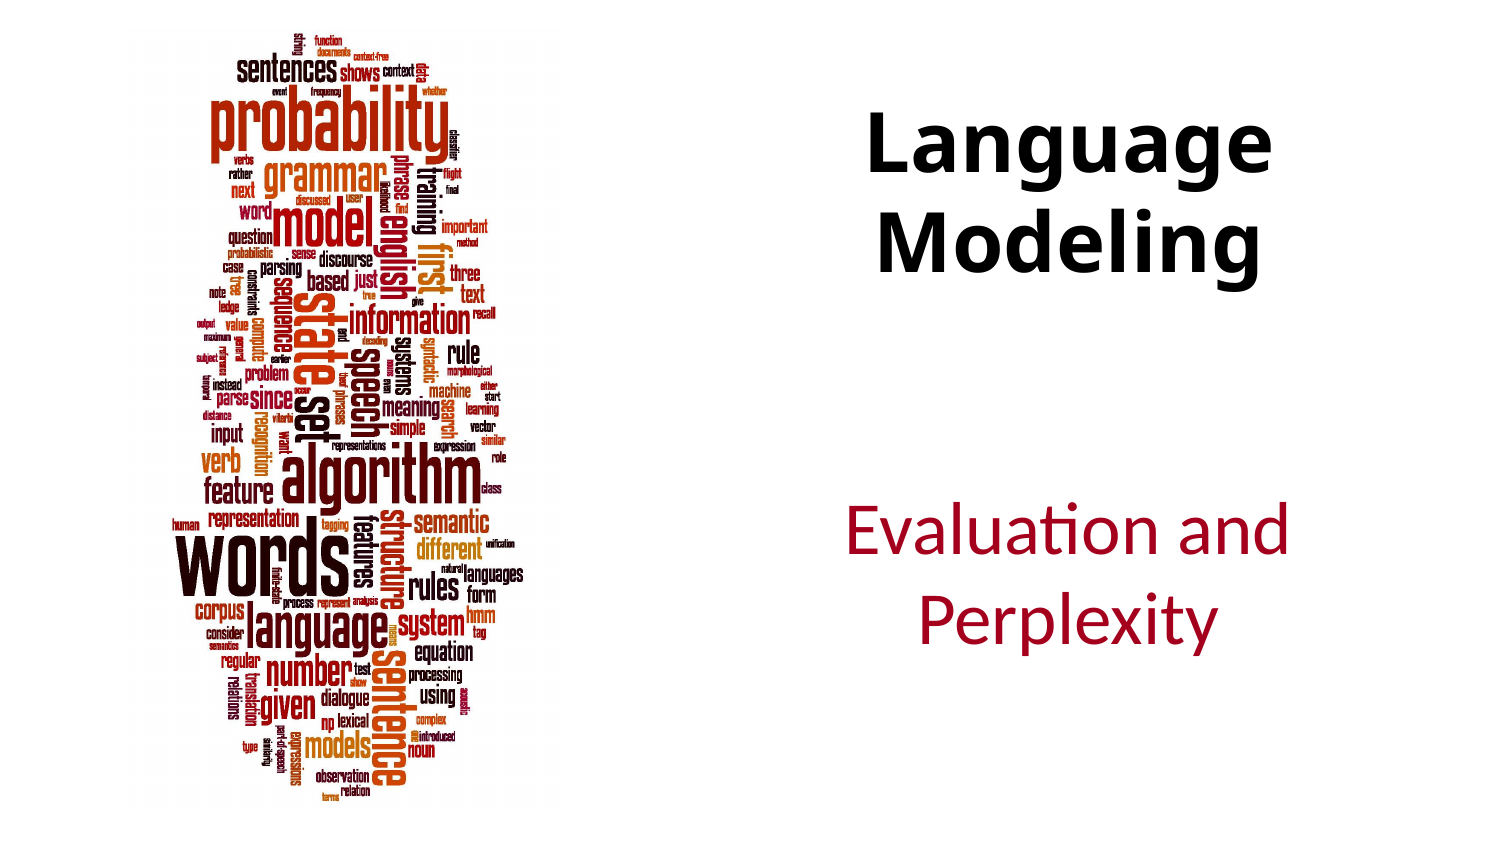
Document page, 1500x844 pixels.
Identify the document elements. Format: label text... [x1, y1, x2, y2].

subtitle Evaluation and Perplexity [750, 471, 1388, 747]
picture [128, 27, 563, 810]
title Language Modeling [750, 83, 1389, 297]
